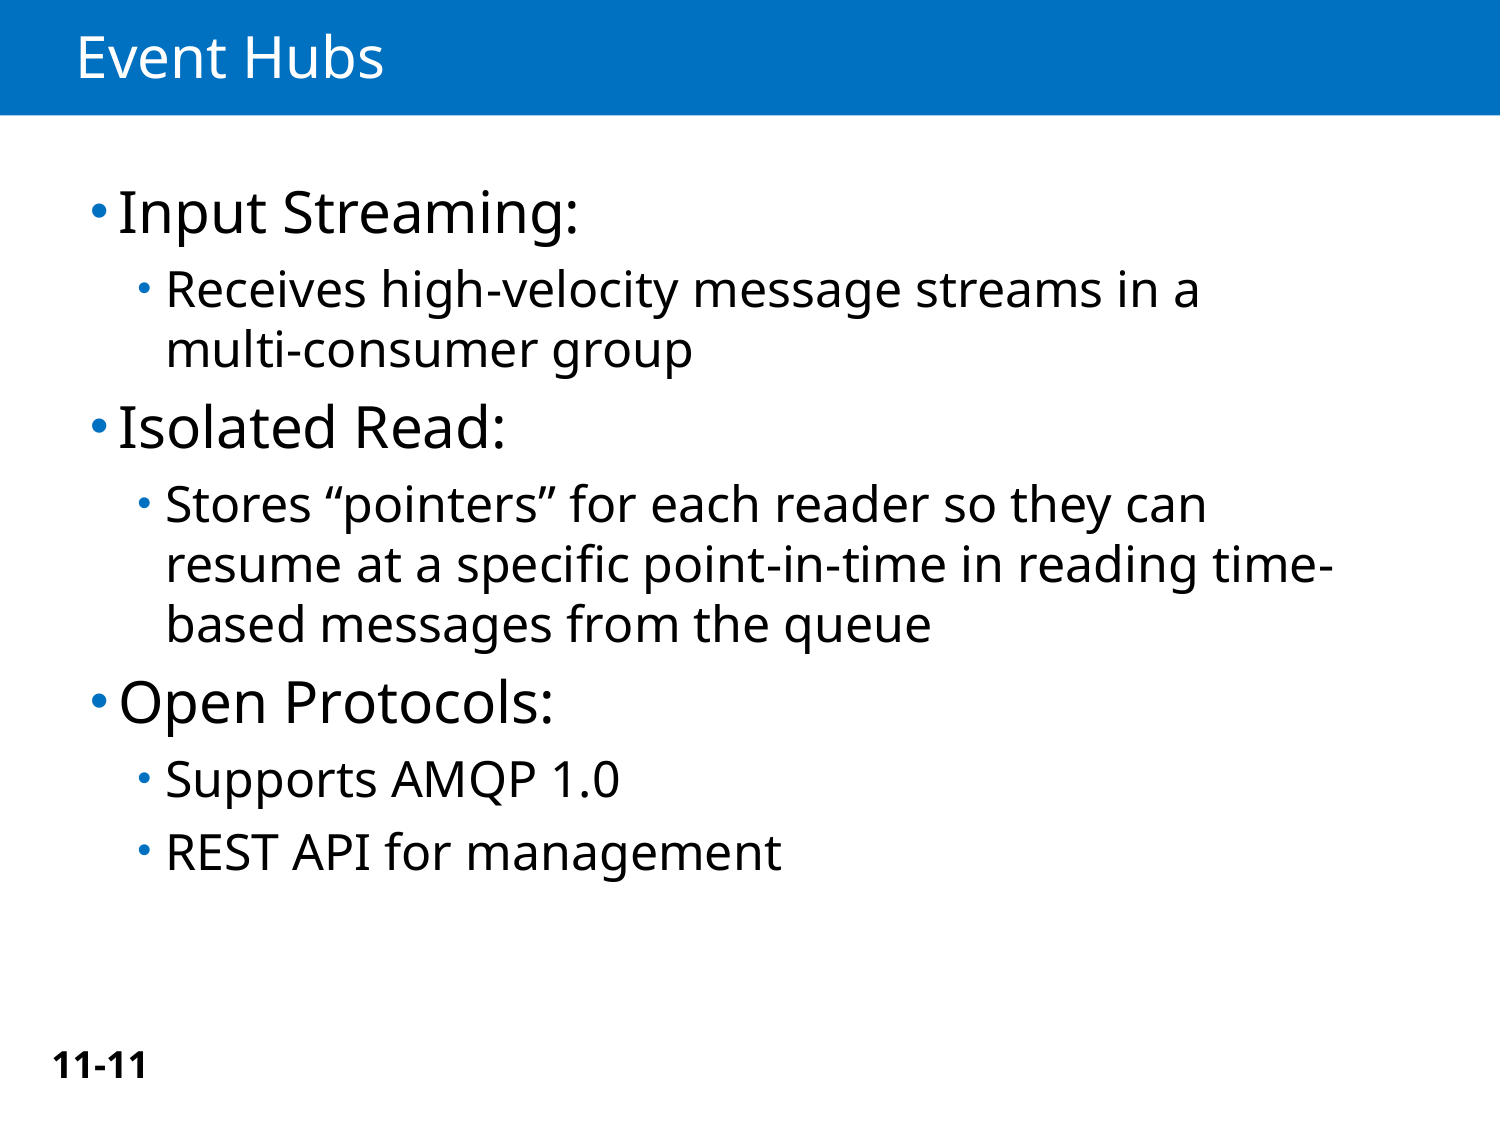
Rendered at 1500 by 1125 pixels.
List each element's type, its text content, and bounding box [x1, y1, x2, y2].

text_box 11-11 [36, 1033, 194, 1094]
text_box Input Streaming: Receives high-velocity message streams in a multi-consumer group Isolated Read: Stores “pointers” for each reader so they can resume at a specific point-in-time in reading time-based messages from the queue Open Protocols: Supports AMQP 1.0 REST API for management [75, 167, 1408, 1012]
title Event Hubs [75, 0, 1351, 122]
